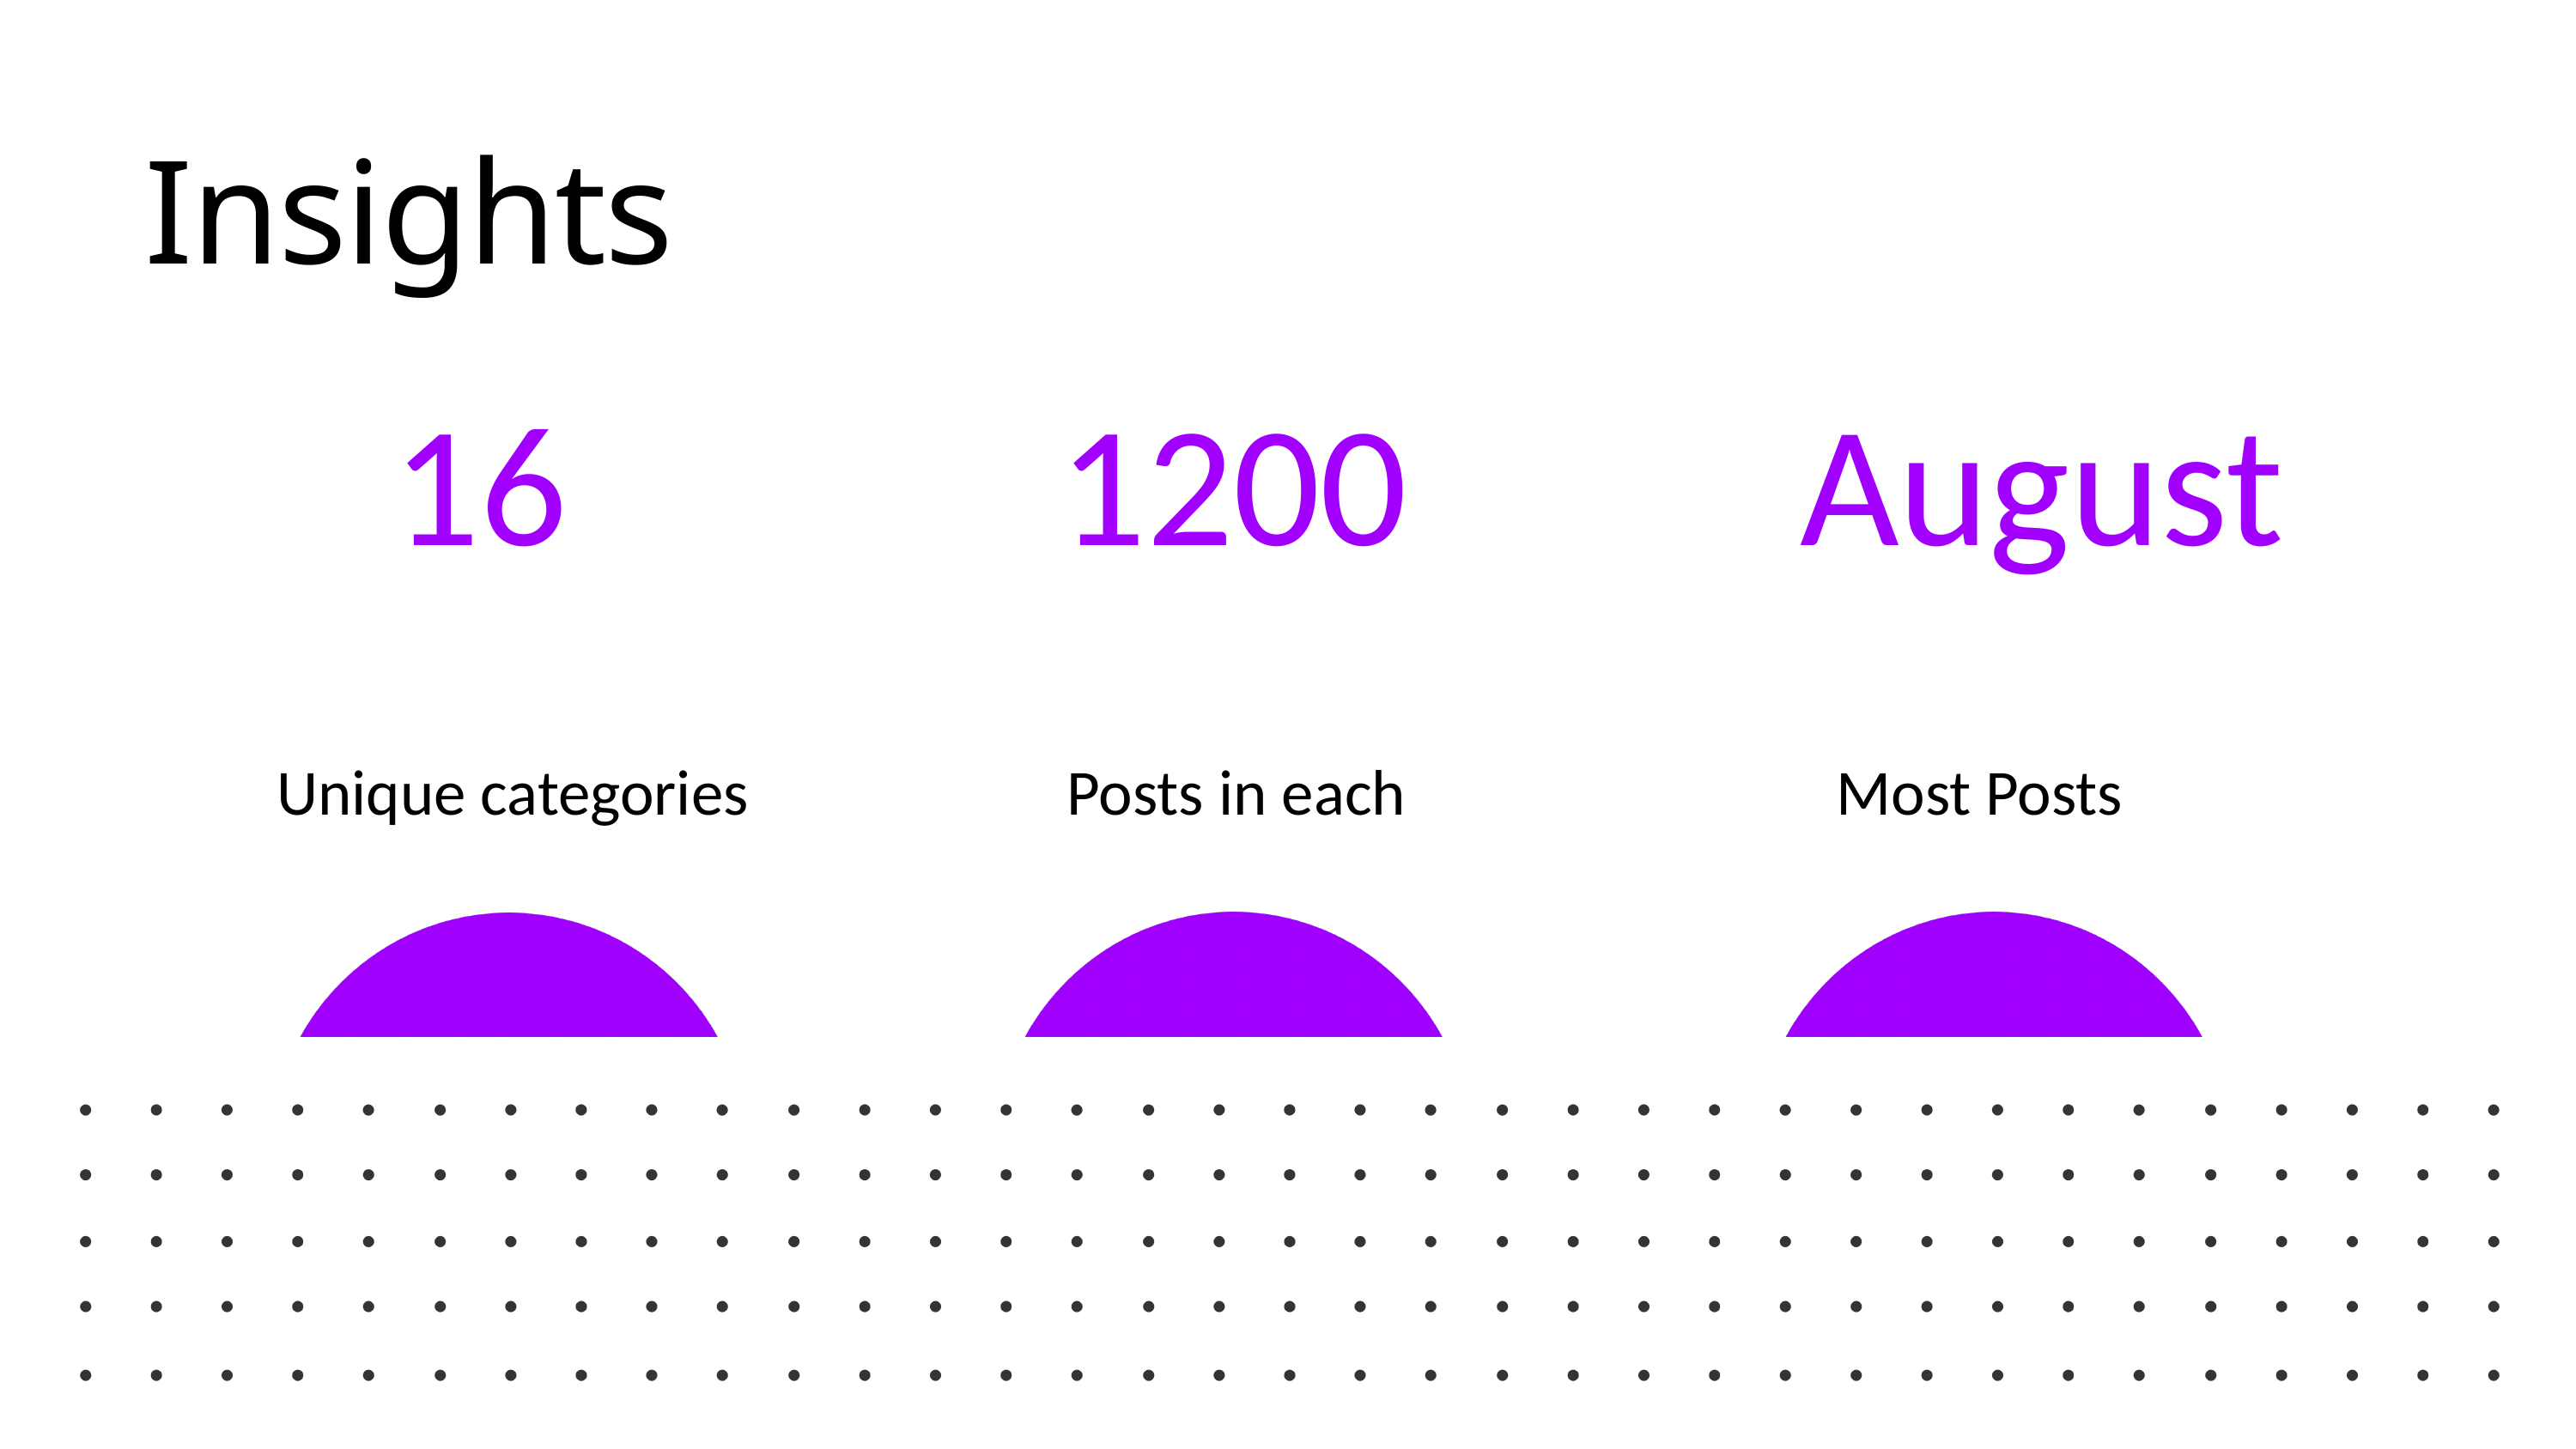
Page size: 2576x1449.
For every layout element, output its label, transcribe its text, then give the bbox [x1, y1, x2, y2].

picture [1024, 912, 1443, 1037]
text_box Unique categories [264, 744, 762, 834]
picture [299, 912, 719, 1037]
text_box August [1787, 367, 2297, 586]
picture [1784, 912, 2204, 1037]
text_box 1200 [1047, 367, 1420, 586]
text_box Most Posts [1823, 744, 2136, 834]
text_box Posts in each [938, 744, 1535, 834]
text_box 16 [380, 367, 580, 586]
text_box Insights [144, 121, 799, 294]
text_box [72, 1099, 2504, 1385]
